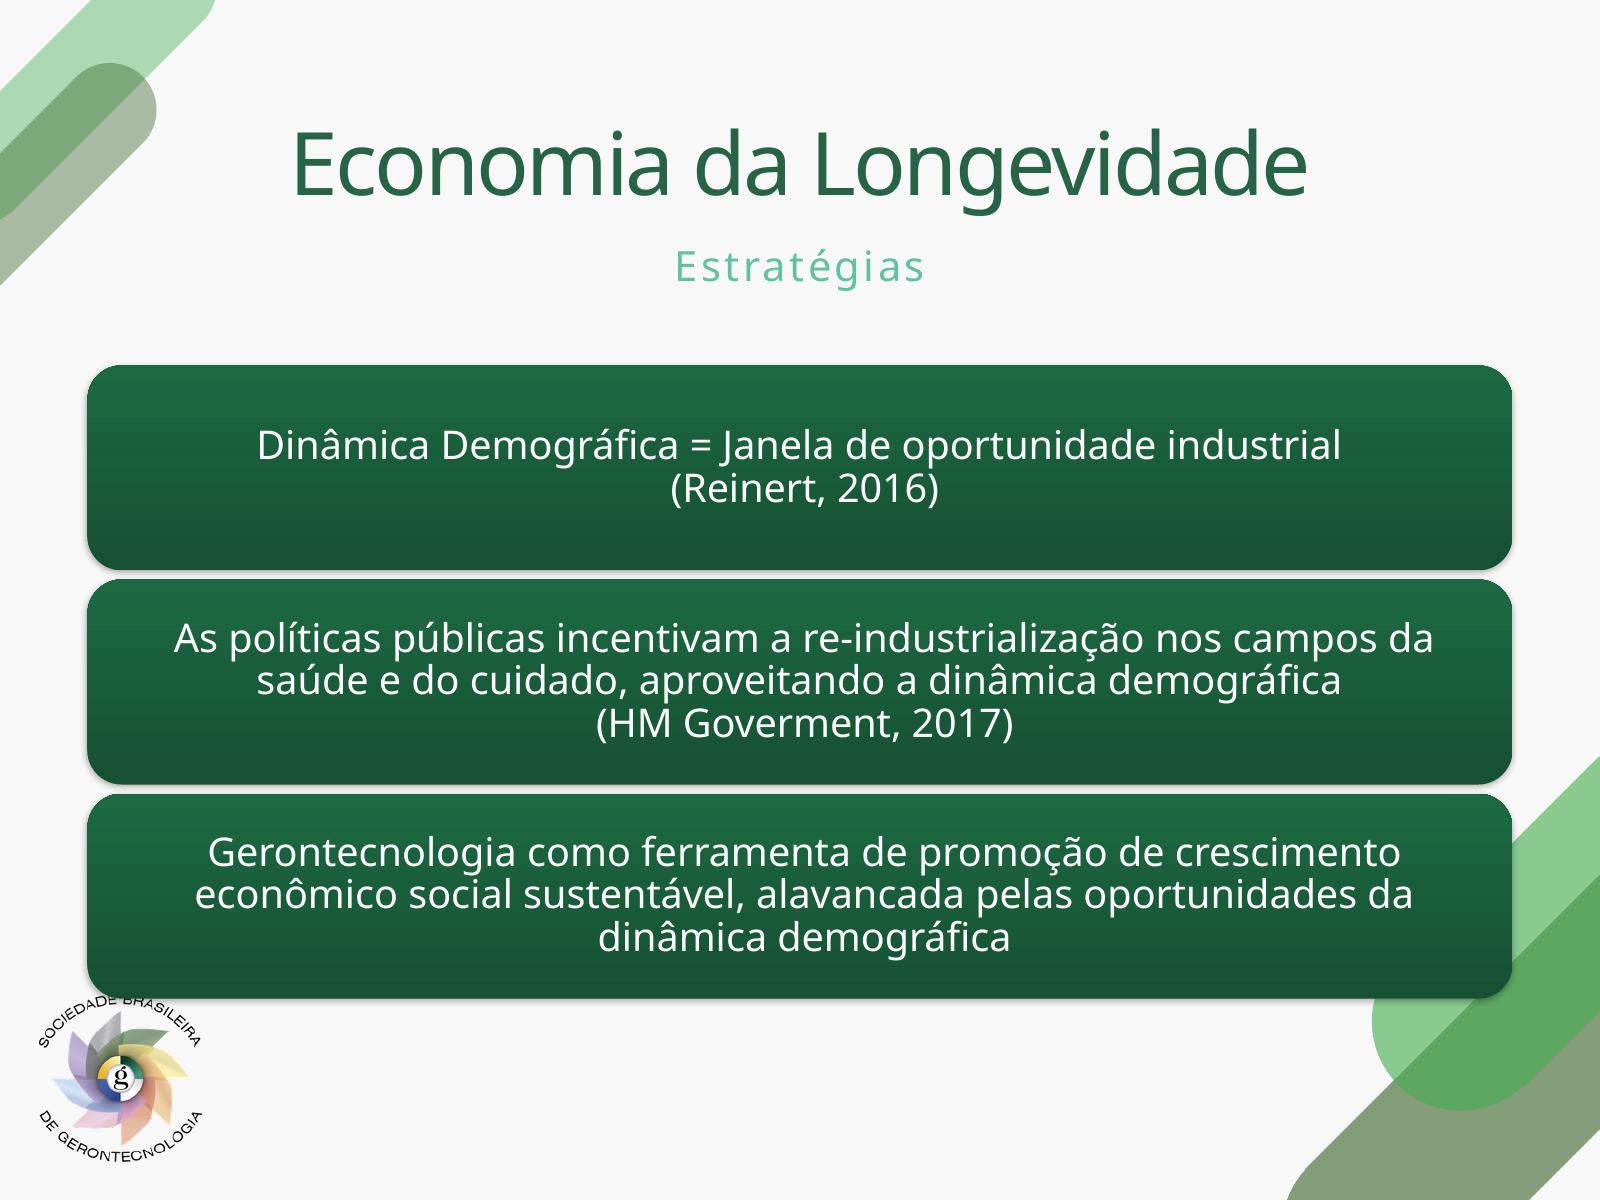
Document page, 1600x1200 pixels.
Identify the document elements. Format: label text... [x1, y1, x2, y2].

picture [24, 984, 216, 1176]
list Estratégias [87, 231, 1513, 301]
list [87, 301, 1513, 1063]
title Economia da Longevidade [87, 87, 1513, 231]
